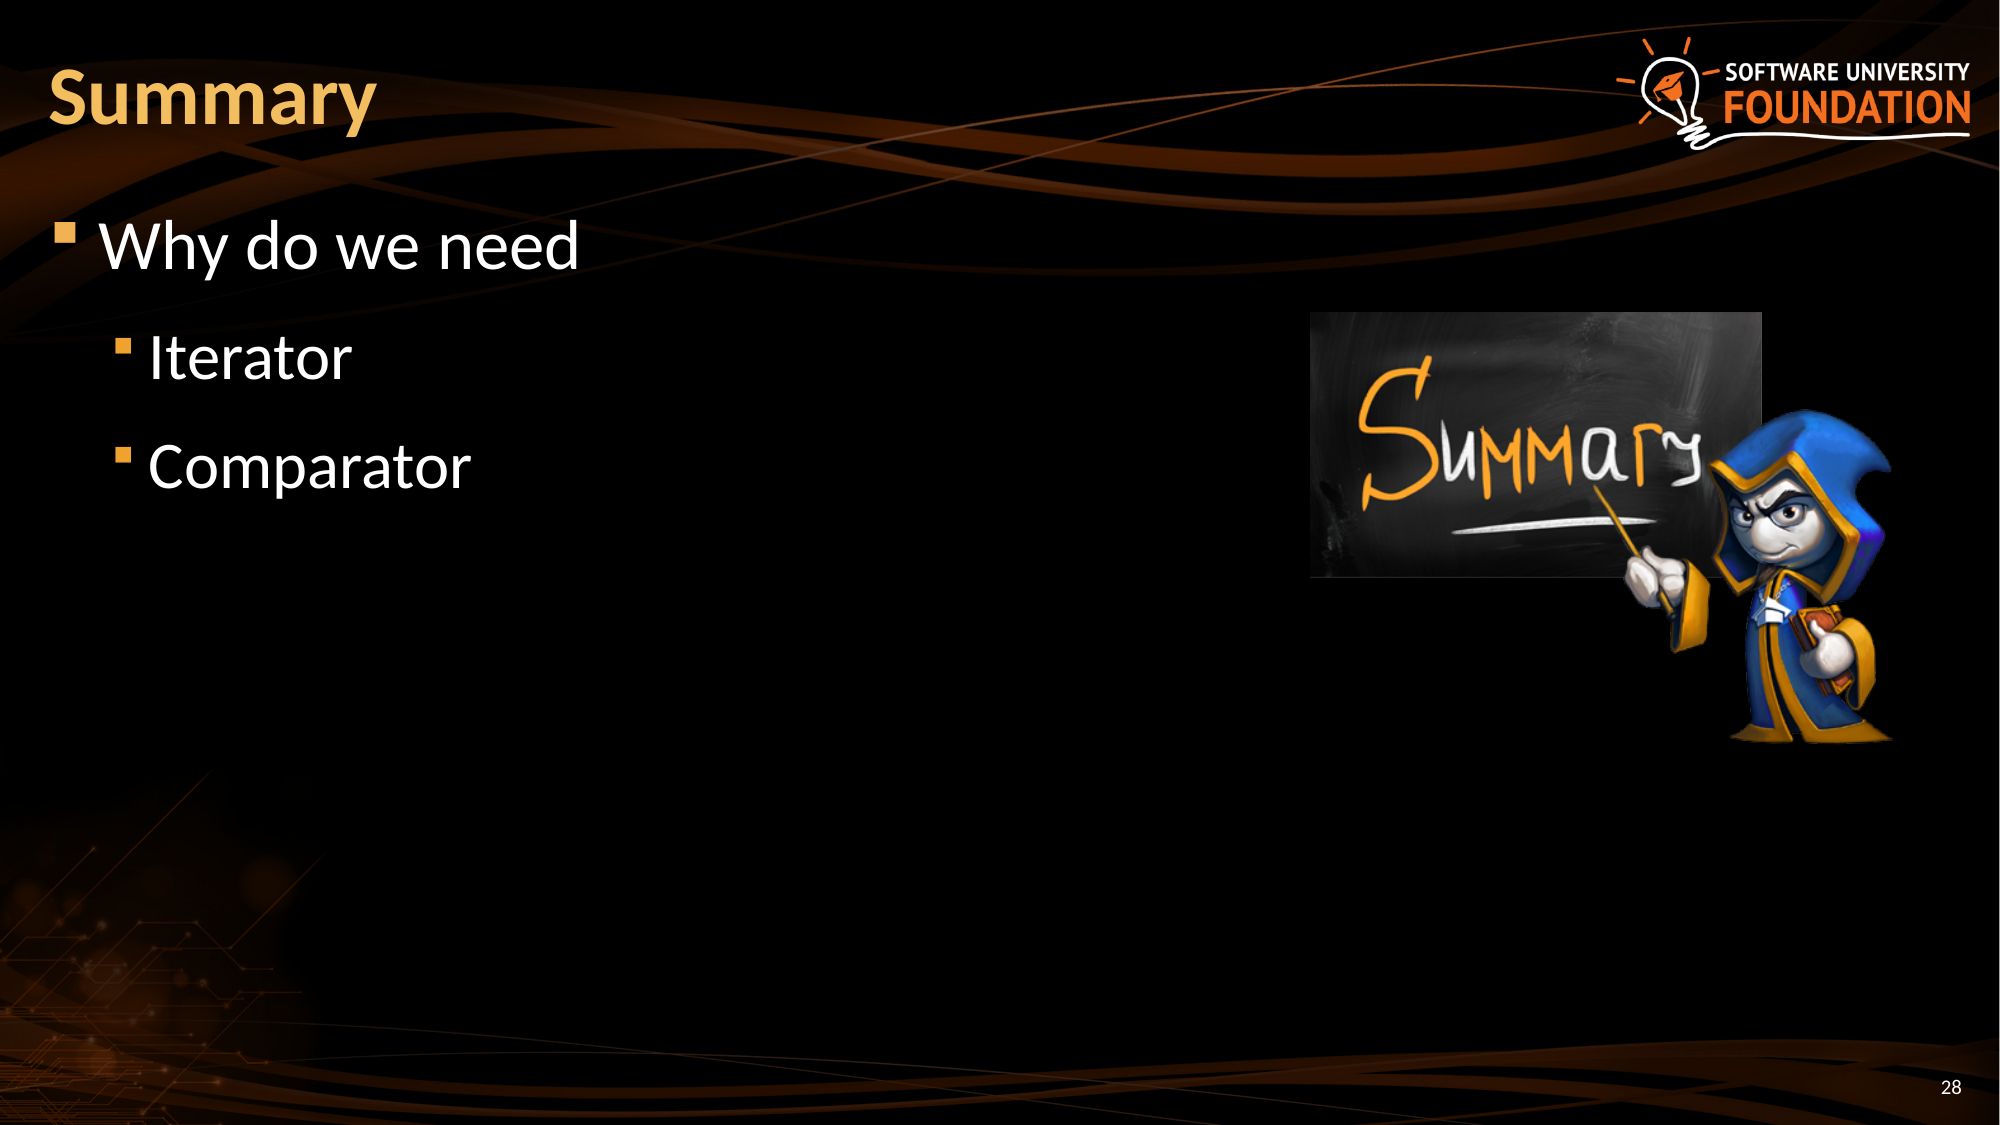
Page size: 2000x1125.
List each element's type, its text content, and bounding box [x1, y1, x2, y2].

list Why do we need Iterator Comparator [31, 188, 1968, 1103]
picture [0, 0, 2000, 1125]
title Summary [30, 6, 1602, 189]
